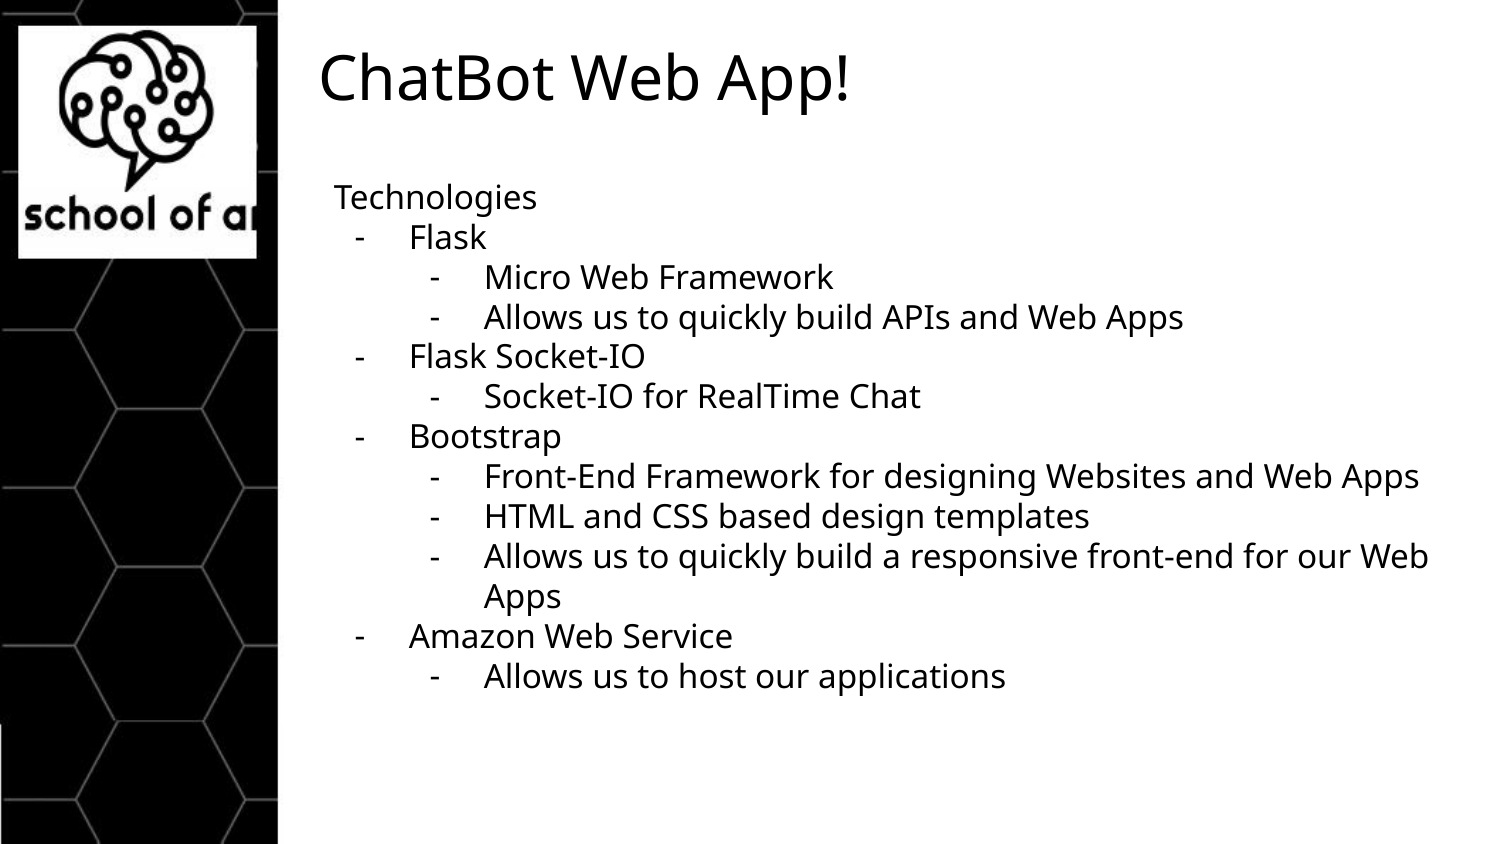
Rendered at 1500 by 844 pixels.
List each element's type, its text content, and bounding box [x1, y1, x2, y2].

text_box Technologies Flask Micro Web Framework Allows us to quickly build APIs and Web Apps Flask Socket-IO Socket-IO for RealTime Chat Bootstrap Front-End Framework for designing Websites and Web Apps HTML and CSS based design templates Allows us to quickly build a responsive front-end for our Web Apps Amazon Web Service Allows us to host our applications [318, 161, 1482, 836]
text_box ChatBot Web App! [303, 22, 1452, 137]
picture [0, 0, 1500, 844]
